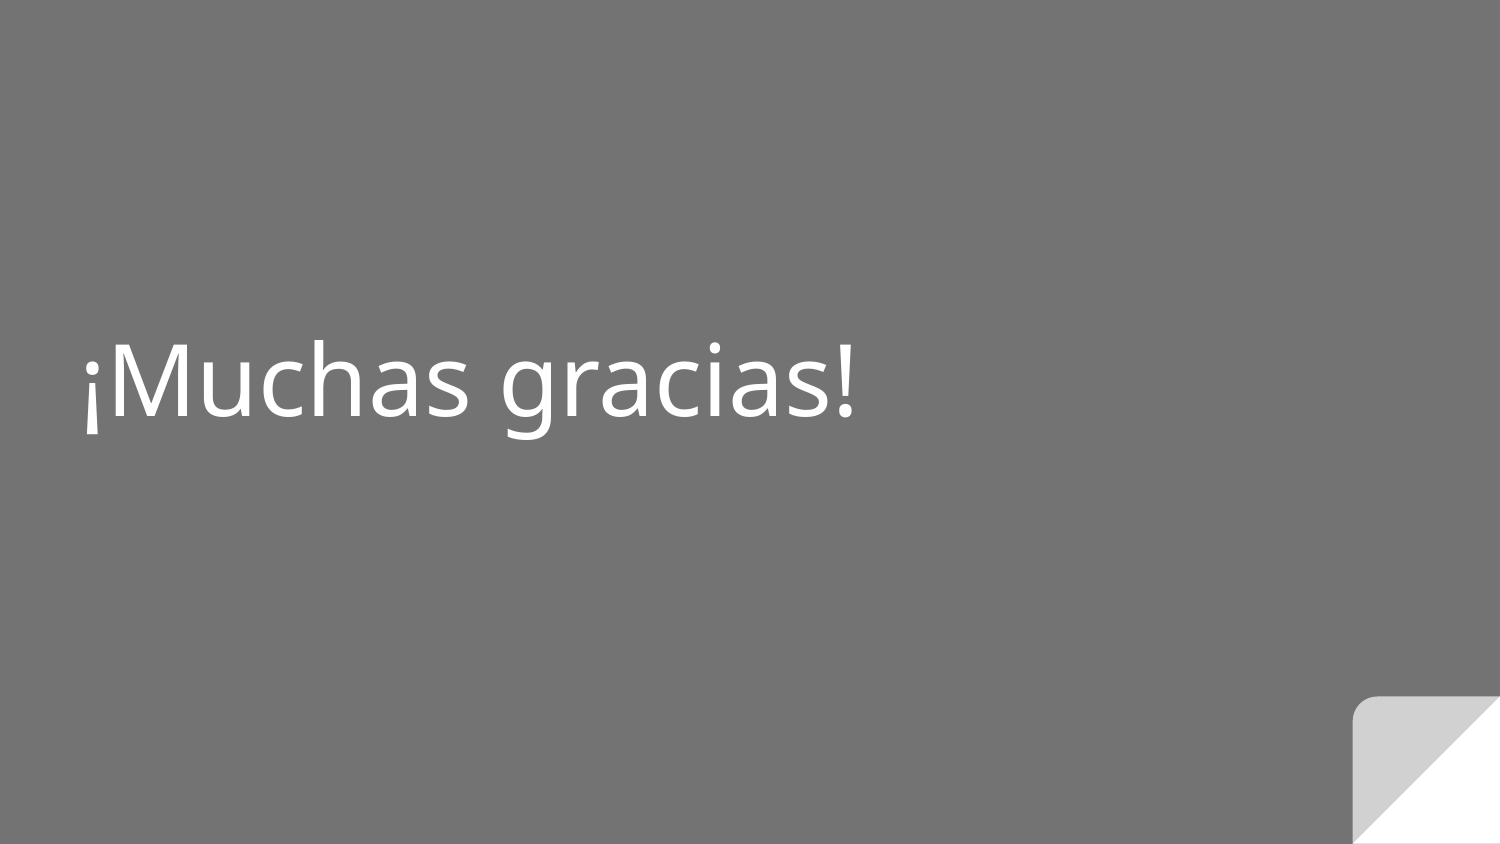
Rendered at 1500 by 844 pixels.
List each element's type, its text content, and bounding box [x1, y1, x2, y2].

title ¡Muchas gracias! [64, 298, 1413, 452]
